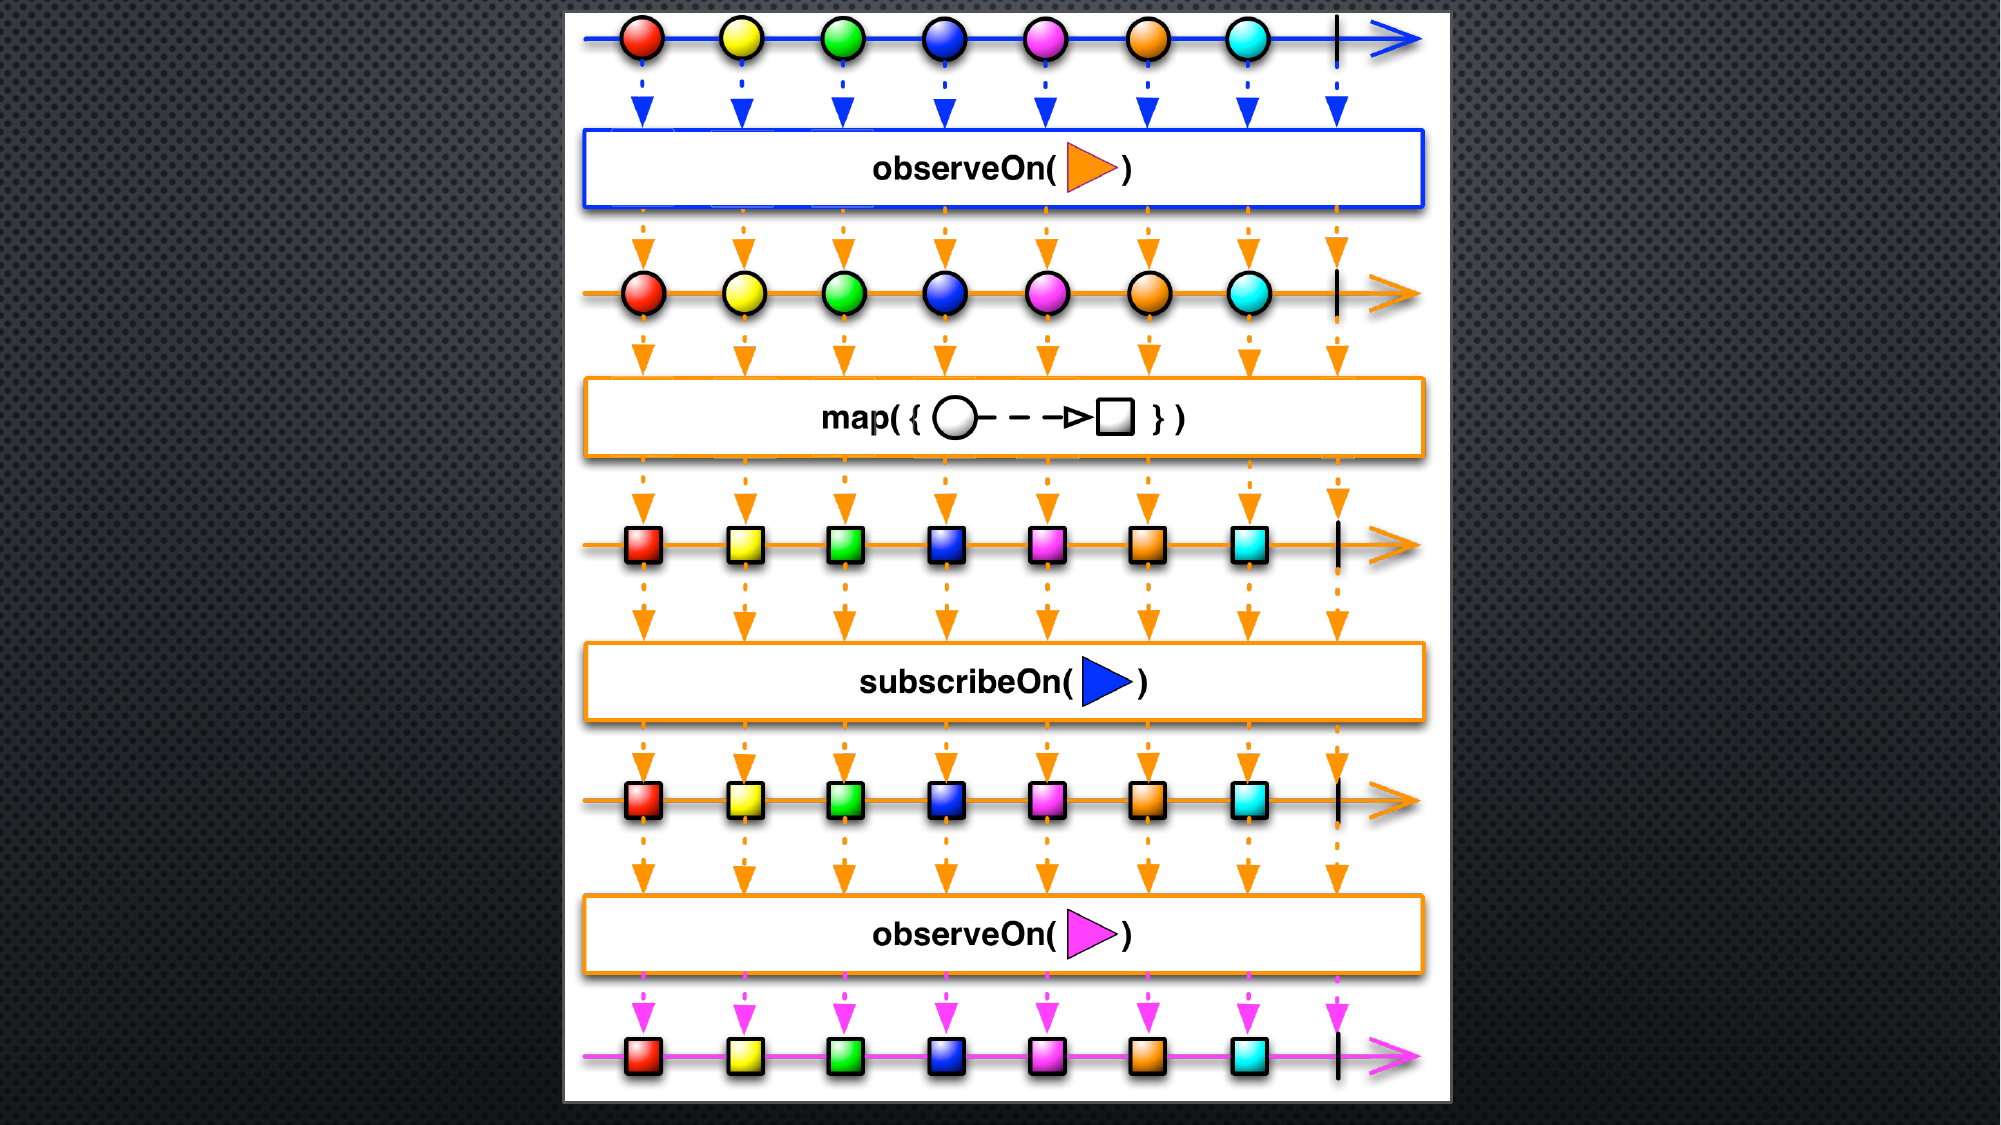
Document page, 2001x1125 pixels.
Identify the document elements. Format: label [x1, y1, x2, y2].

text_box [562, 413, 568, 1104]
title [1452, 99, 1813, 413]
text_box [562, 10, 568, 99]
title [187, 99, 568, 413]
list [568, 0, 1452, 1104]
